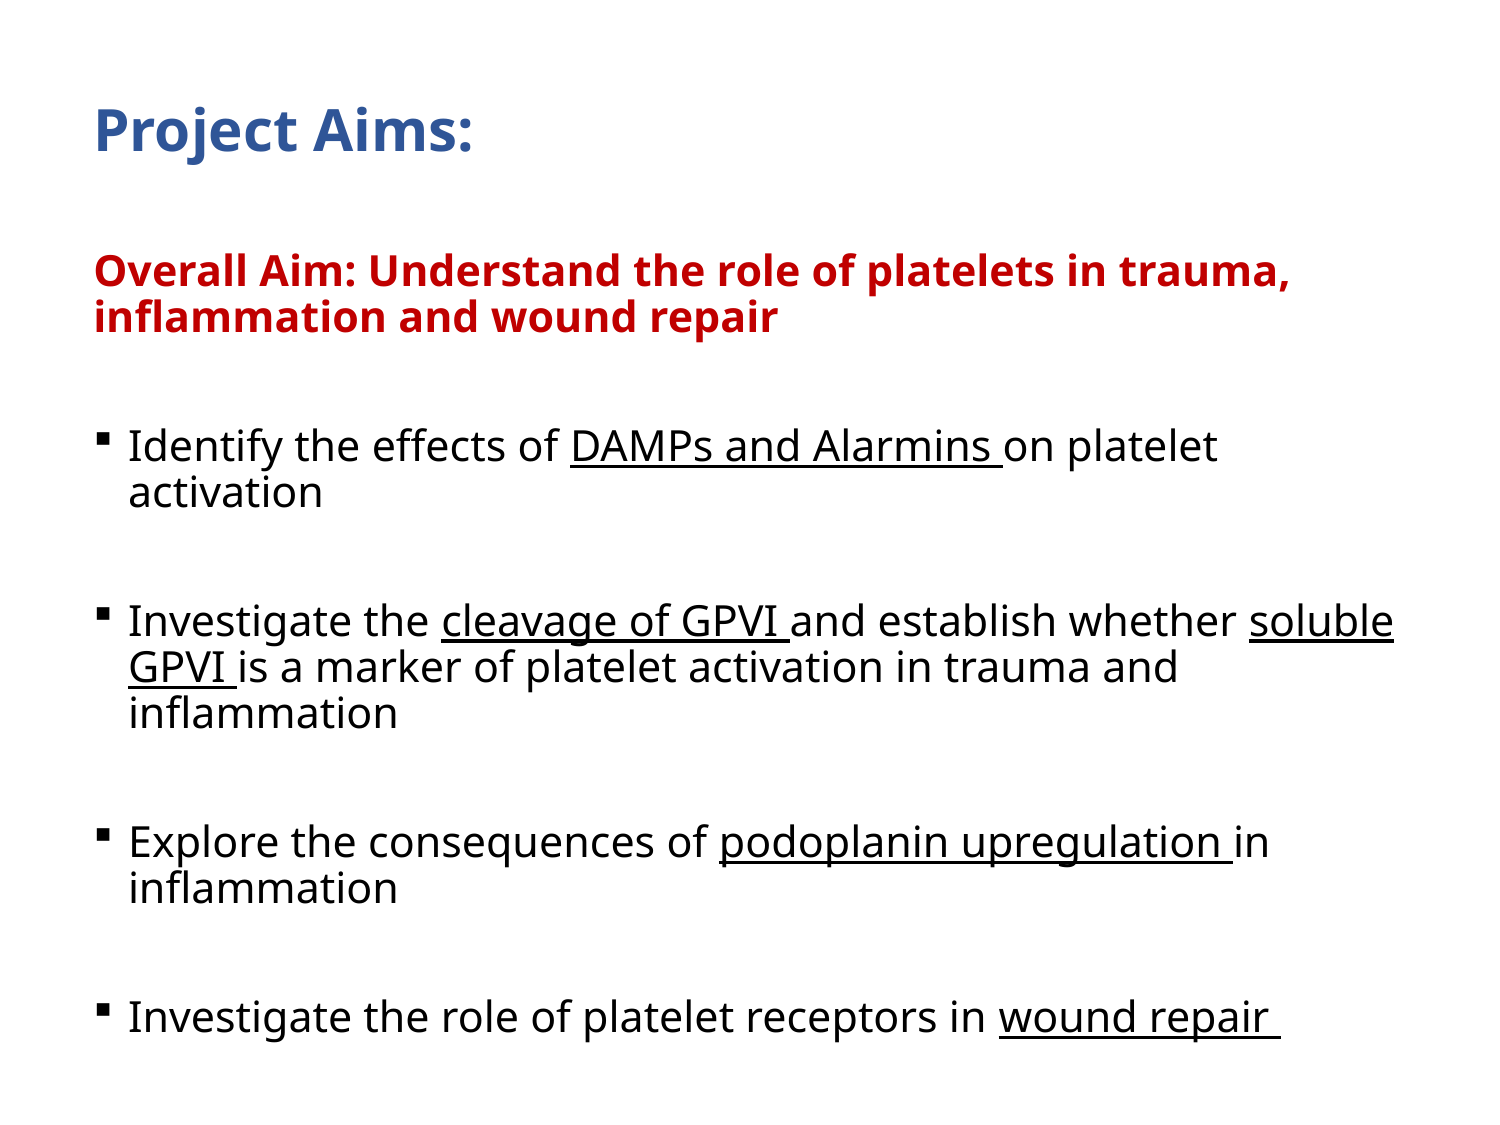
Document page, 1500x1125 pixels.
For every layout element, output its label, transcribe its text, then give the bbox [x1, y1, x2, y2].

title Project Aims: [78, 24, 1373, 241]
list Overall Aim: Understand the role of platelets in trauma, inflammation and wound repair Identify the effects of DAMPs and Alarmins on platelet activation Investigate the cleavage of GPVI and establish whether soluble GPVI is a marker of platelet activation in trauma and inflammation Explore the consequences of podoplanin upregulation in inflammation Investigate the role of platelet receptors in wound repair [78, 241, 1421, 1050]
